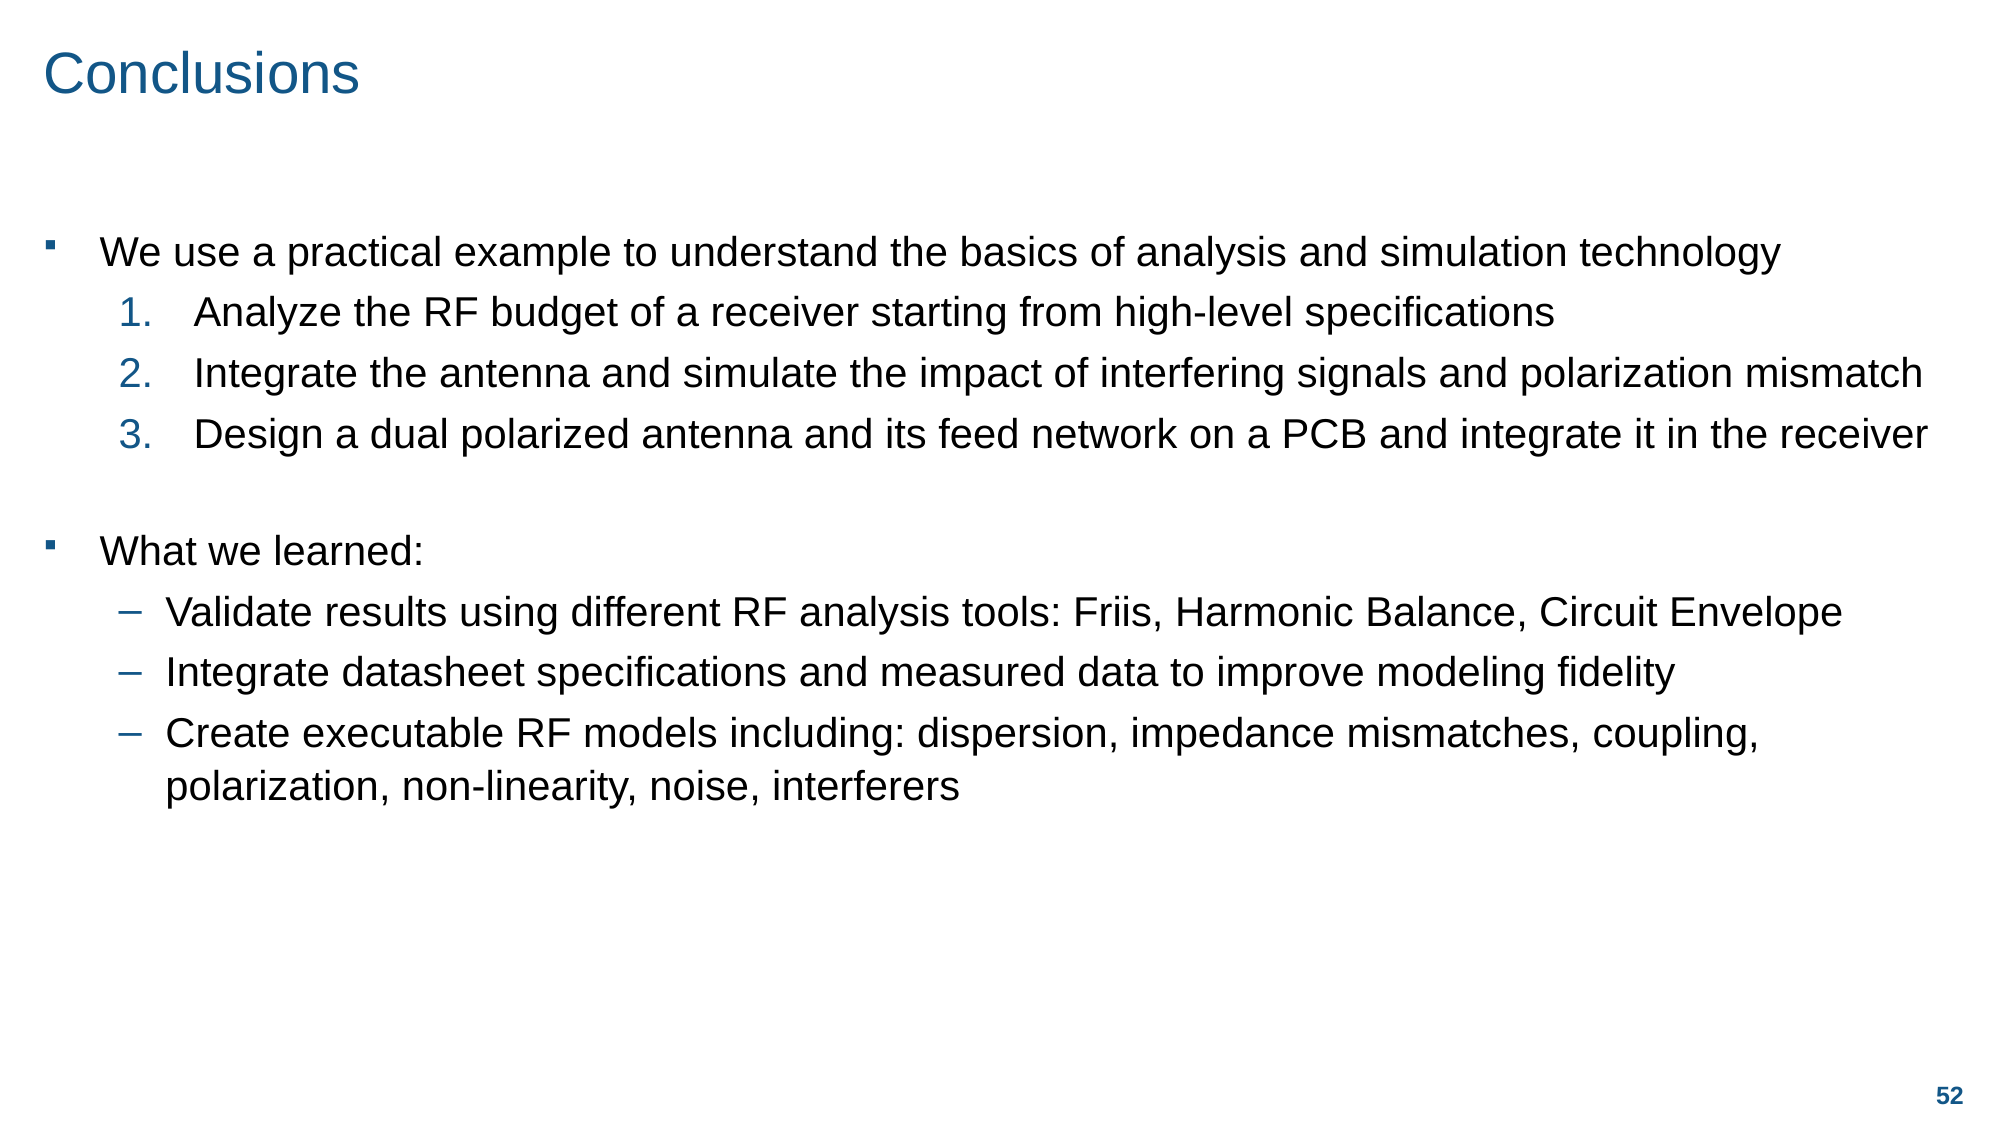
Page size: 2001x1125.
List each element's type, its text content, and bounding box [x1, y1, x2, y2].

list We use a practical example to understand the basics of analysis and simulation technology Analyze the RF budget of a receiver starting from high-level specifications Integrate the antenna and simulate the impact of interfering signals and polarization mismatch Design a dual polarized antenna and its feed network on a PCB and integrate it in the receiver What we learned: Validate results using different RF analysis tools: Friis, Harmonic Balance, Circuit Envelope Integrate datasheet specifications and measured data to improve modeling fidelity Create executable RF models including: dispersion, impedance mismatches, coupling, polarization, non-linearity, noise, interferers [28, 216, 1956, 1012]
title Conclusions [28, 28, 2000, 191]
